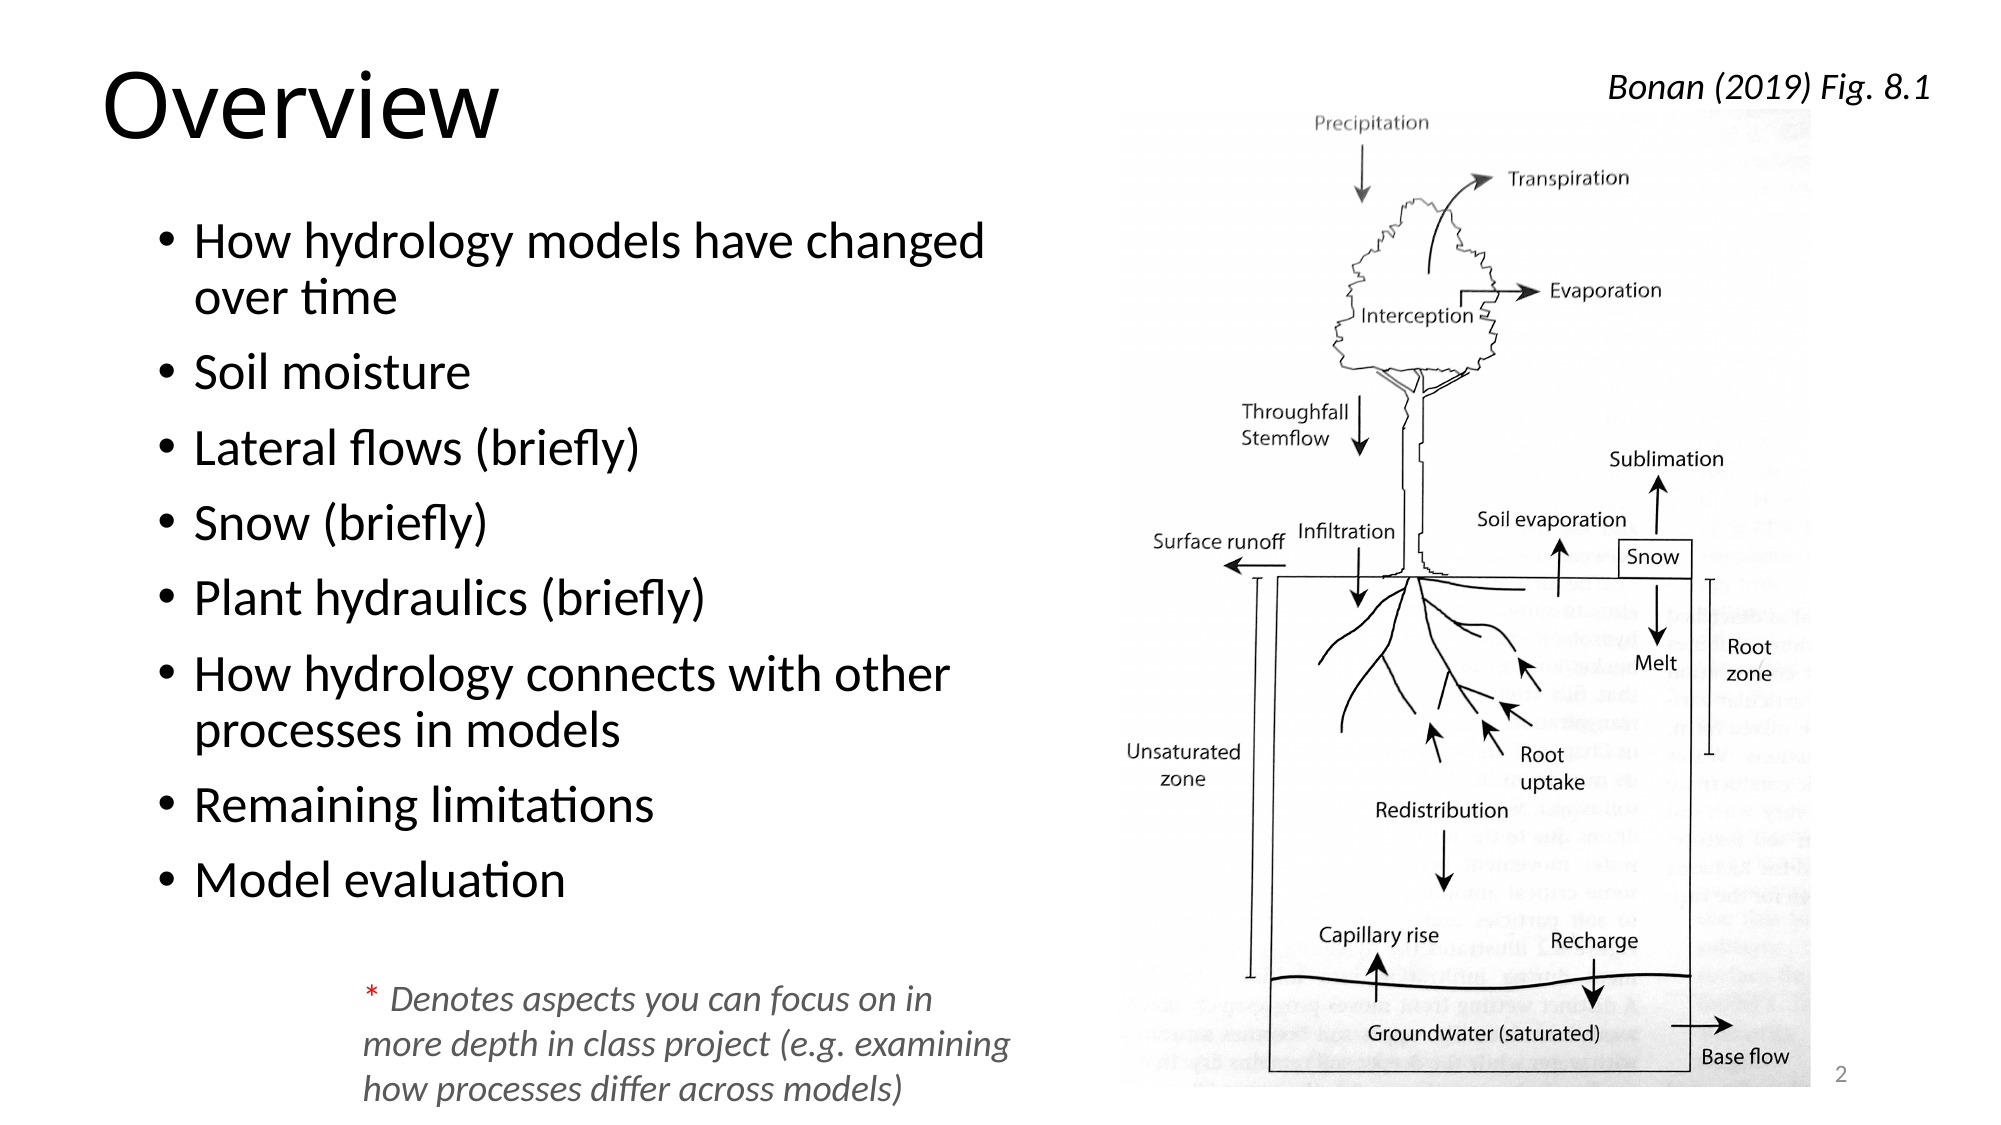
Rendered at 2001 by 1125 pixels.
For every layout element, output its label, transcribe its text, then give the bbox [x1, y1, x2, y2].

list How hydrology models have changed over time Soil moisture Lateral flows (briefly) Snow (briefly) Plant hydraulics (briefly) How hydrology connects with other processes in models Remaining limitations Model evaluation [142, 205, 1061, 920]
picture [1116, 109, 1811, 1087]
text_box Bonan (2019) Fig. 8.1 [1592, 55, 2000, 115]
slide_number 2 [1412, 1042, 1863, 1103]
title Overview [85, 0, 1811, 218]
text_box * Denotes aspects you can focus on in more depth in class project (e.g. examining how processes differ across models) [348, 966, 1036, 1117]
